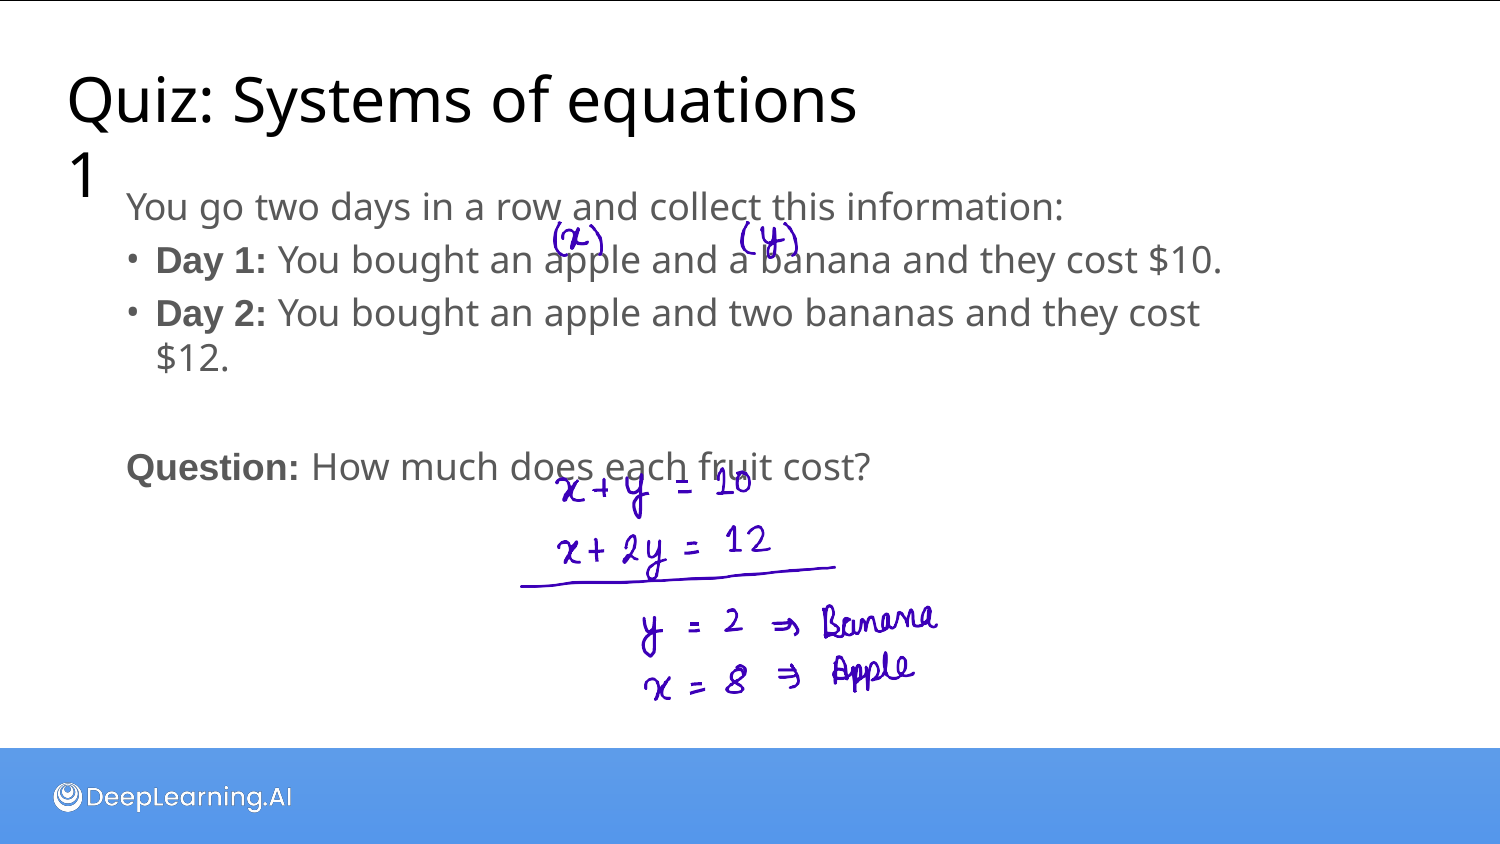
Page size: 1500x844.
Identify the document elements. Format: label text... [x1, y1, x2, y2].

text_box [626, 474, 649, 518]
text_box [675, 479, 694, 494]
picture [724, 608, 744, 633]
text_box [771, 617, 800, 637]
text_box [740, 221, 798, 260]
picture [0, 748, 1500, 844]
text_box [688, 681, 707, 696]
picture [832, 651, 916, 693]
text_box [553, 221, 603, 257]
title Quiz: Systems of equations 1 [64, 58, 882, 211]
text_box You go two days in a row and collect this information: Day 1: You bought an apple and a banana and they cost $10. Day 2: You bought an apple and two bananas and they cost $12. Question: How much does each fruit cost? [123, 173, 1236, 488]
picture [778, 663, 800, 689]
picture [822, 604, 938, 639]
picture [715, 467, 751, 495]
picture [555, 477, 585, 502]
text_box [591, 477, 610, 499]
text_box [686, 622, 702, 633]
picture [725, 663, 747, 695]
text_box [643, 617, 663, 657]
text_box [520, 524, 836, 588]
picture [644, 675, 672, 701]
